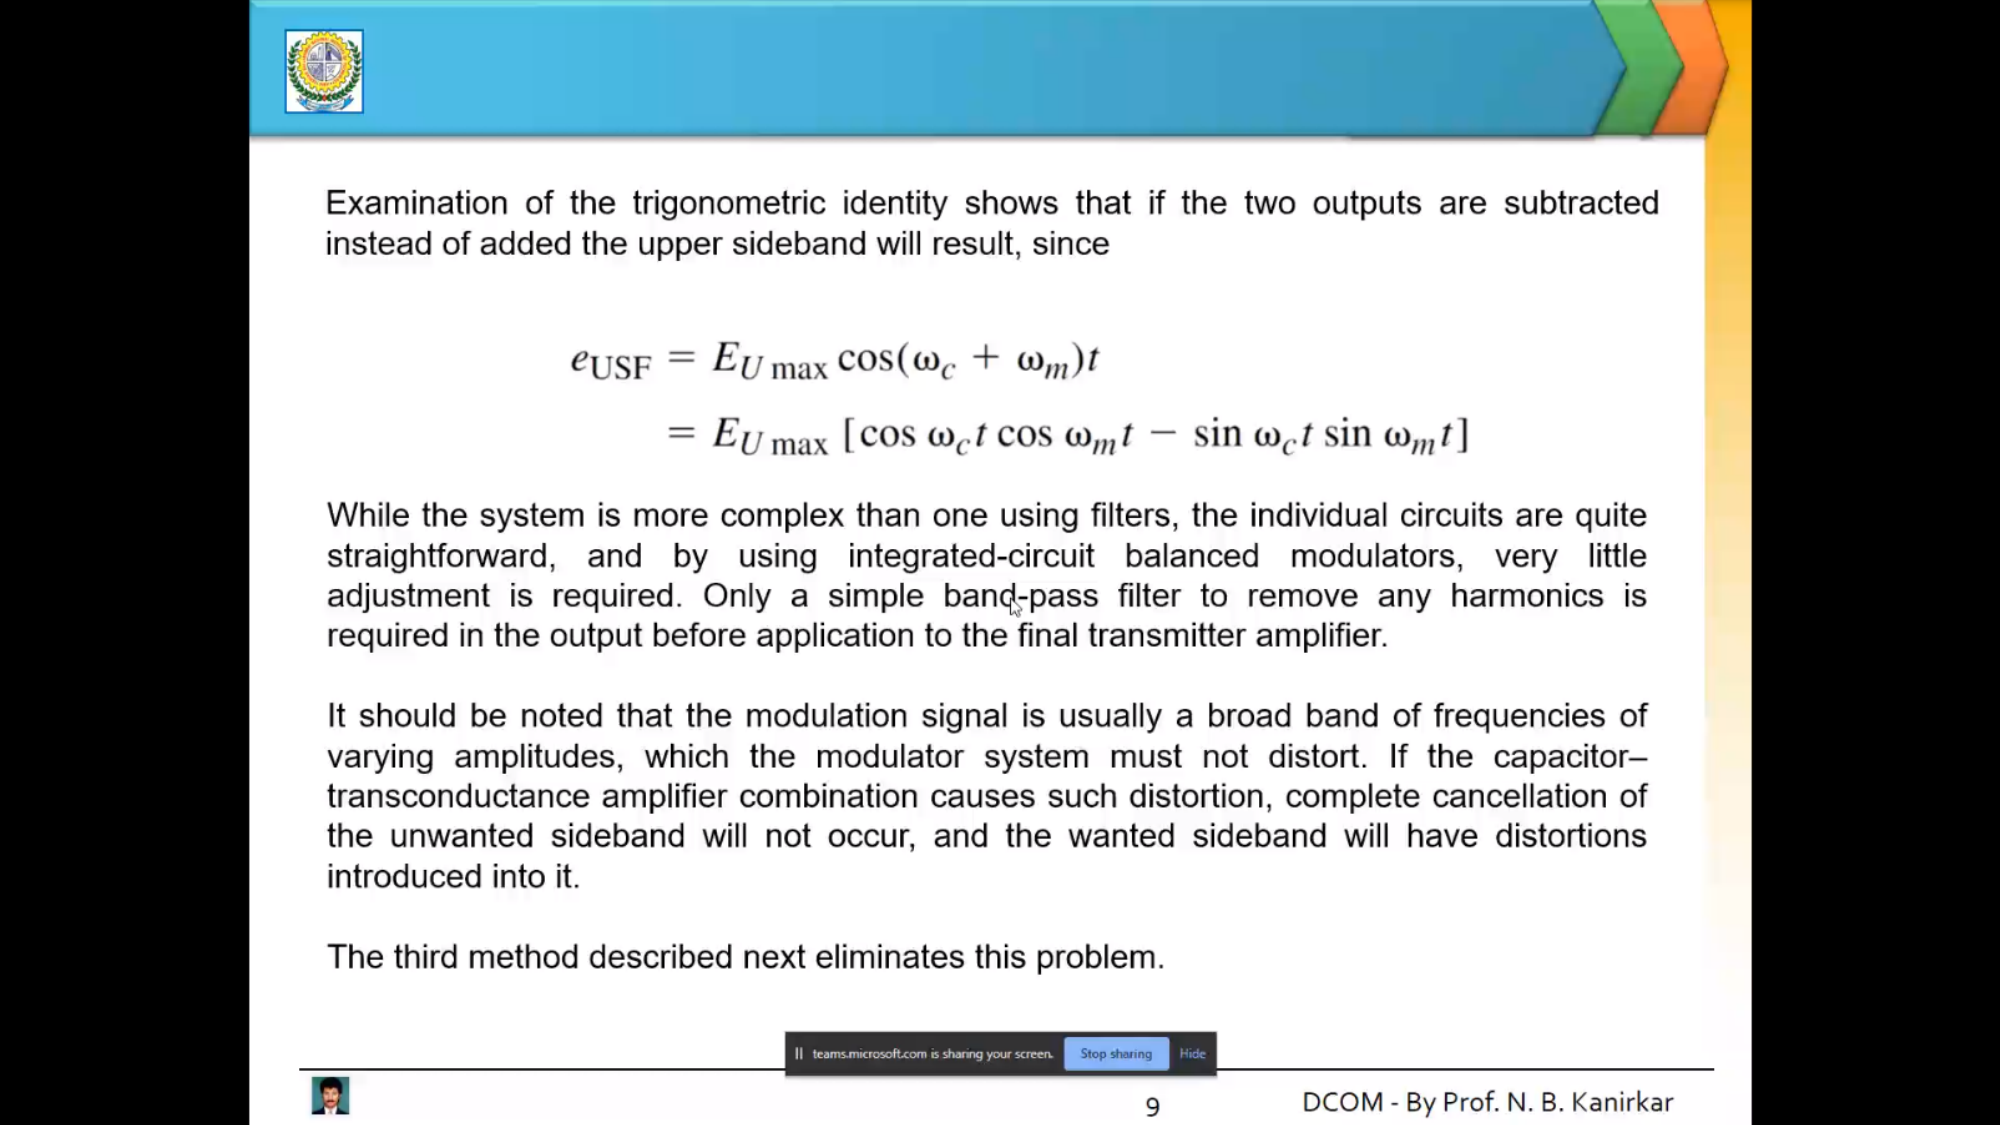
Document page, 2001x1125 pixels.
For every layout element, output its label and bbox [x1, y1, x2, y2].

list [247, 0, 1753, 1125]
